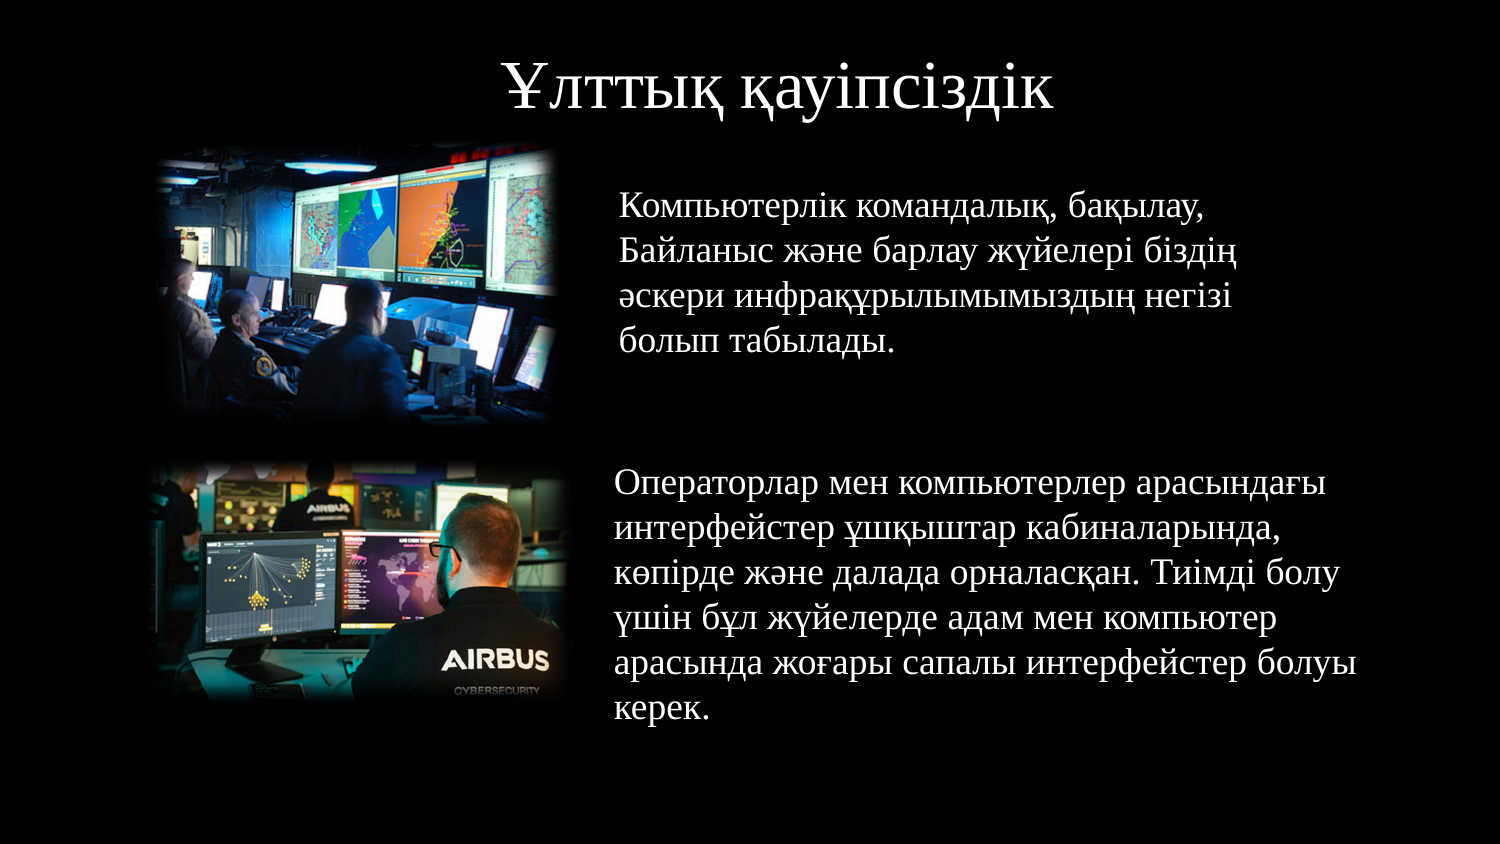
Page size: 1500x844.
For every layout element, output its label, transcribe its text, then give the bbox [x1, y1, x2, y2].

text_box Компьютерлік командалық, бақылау, Байланыс және барлау жүйелері біздің әскери инфрақұрылымымыздың негізі болып табылады. [603, 180, 1324, 390]
title Ұлттық қауіпсіздік [144, 46, 1411, 126]
text_box Операторлар мен компьютерлер арасындағы интерфейстер ұшқыштар кабиналарында, көпірде және далада орналасқан. Тиімді болу үшін бұл жүйелерде адам мен компьютер арасында жоғары сапалы интерфейстер болуы керек. [598, 457, 1406, 595]
picture [152, 138, 562, 431]
picture [144, 457, 576, 706]
